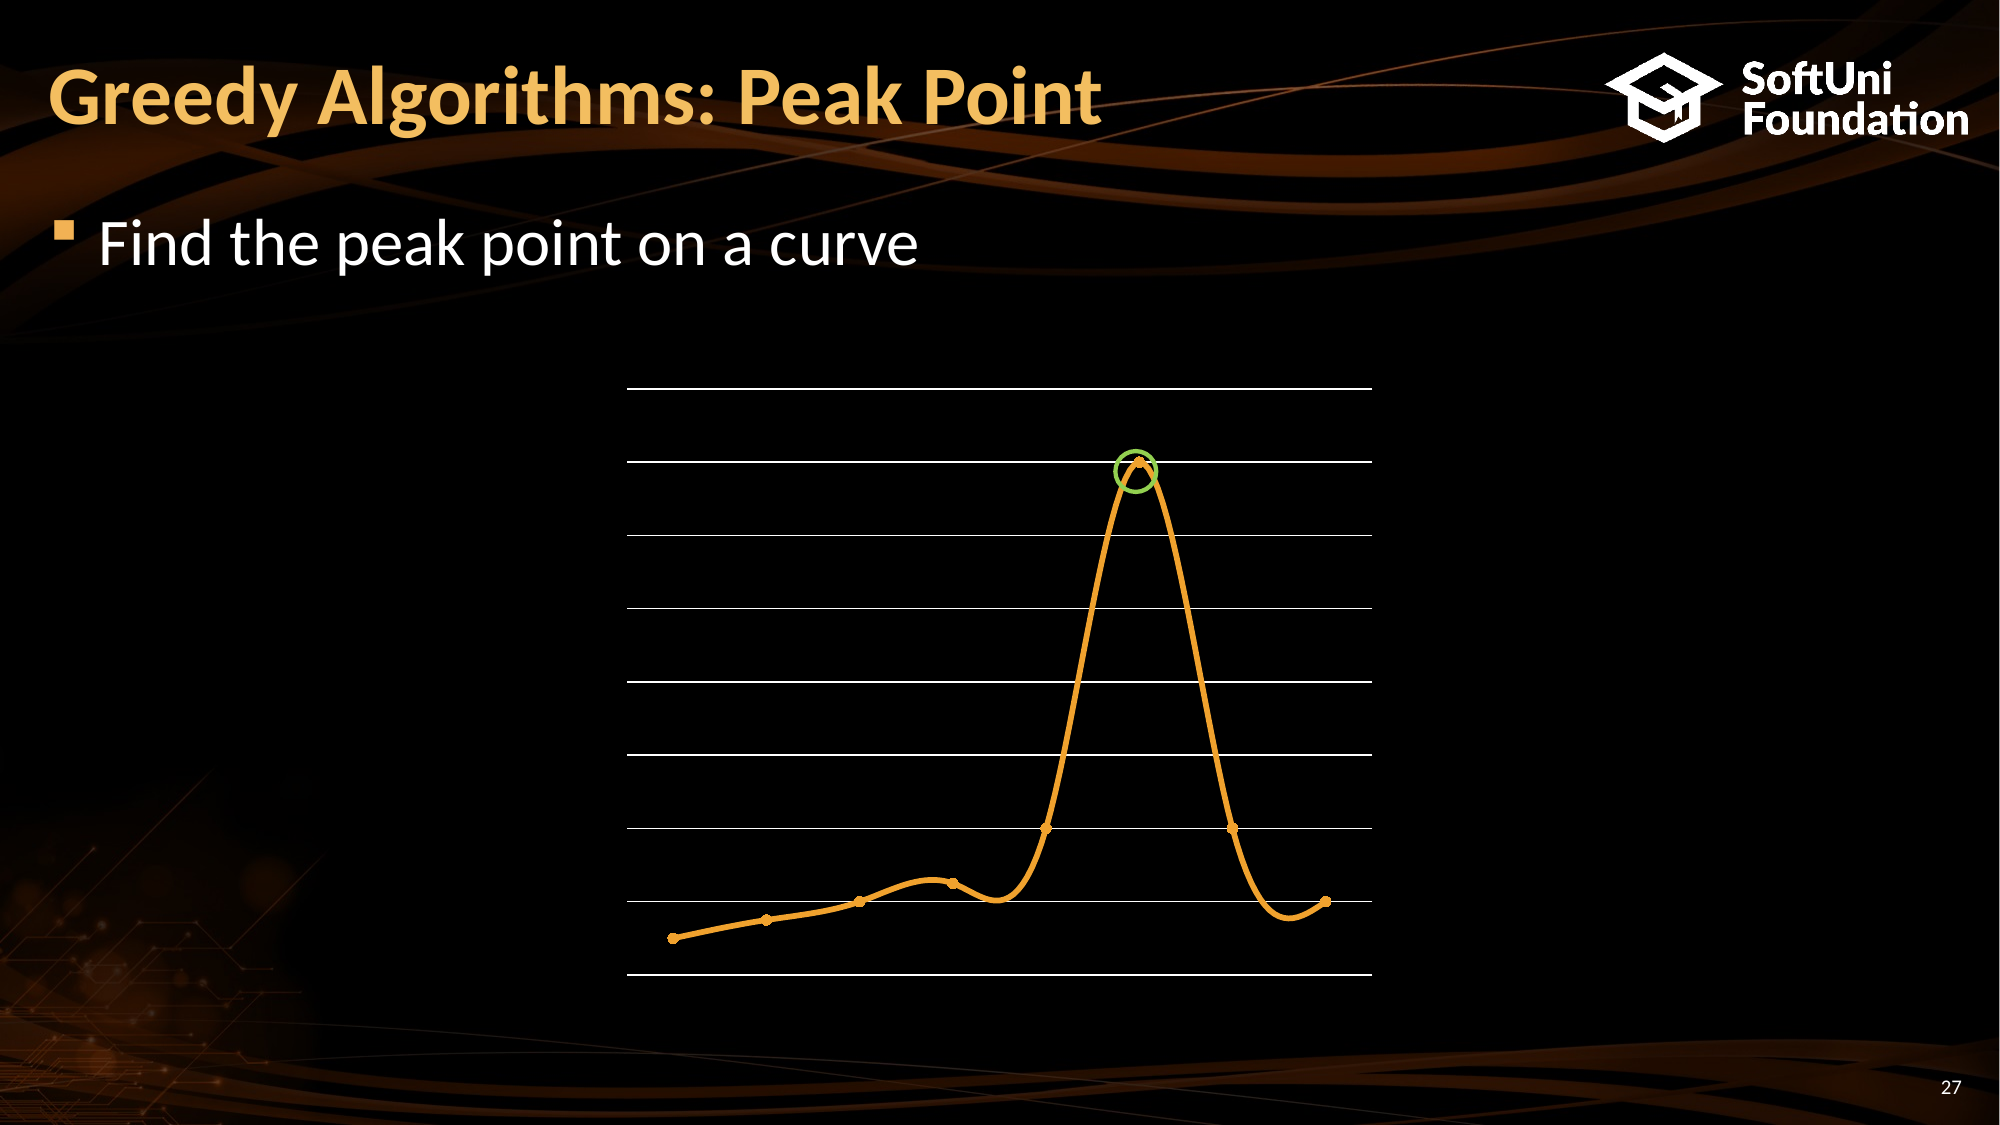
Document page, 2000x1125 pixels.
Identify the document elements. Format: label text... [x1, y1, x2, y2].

picture [0, 0, 2000, 1125]
chart [610, 376, 1388, 988]
title Greedy Algorithms: Peak Point [30, 6, 1602, 189]
list Find the peak point on a curve [31, 188, 1968, 1103]
